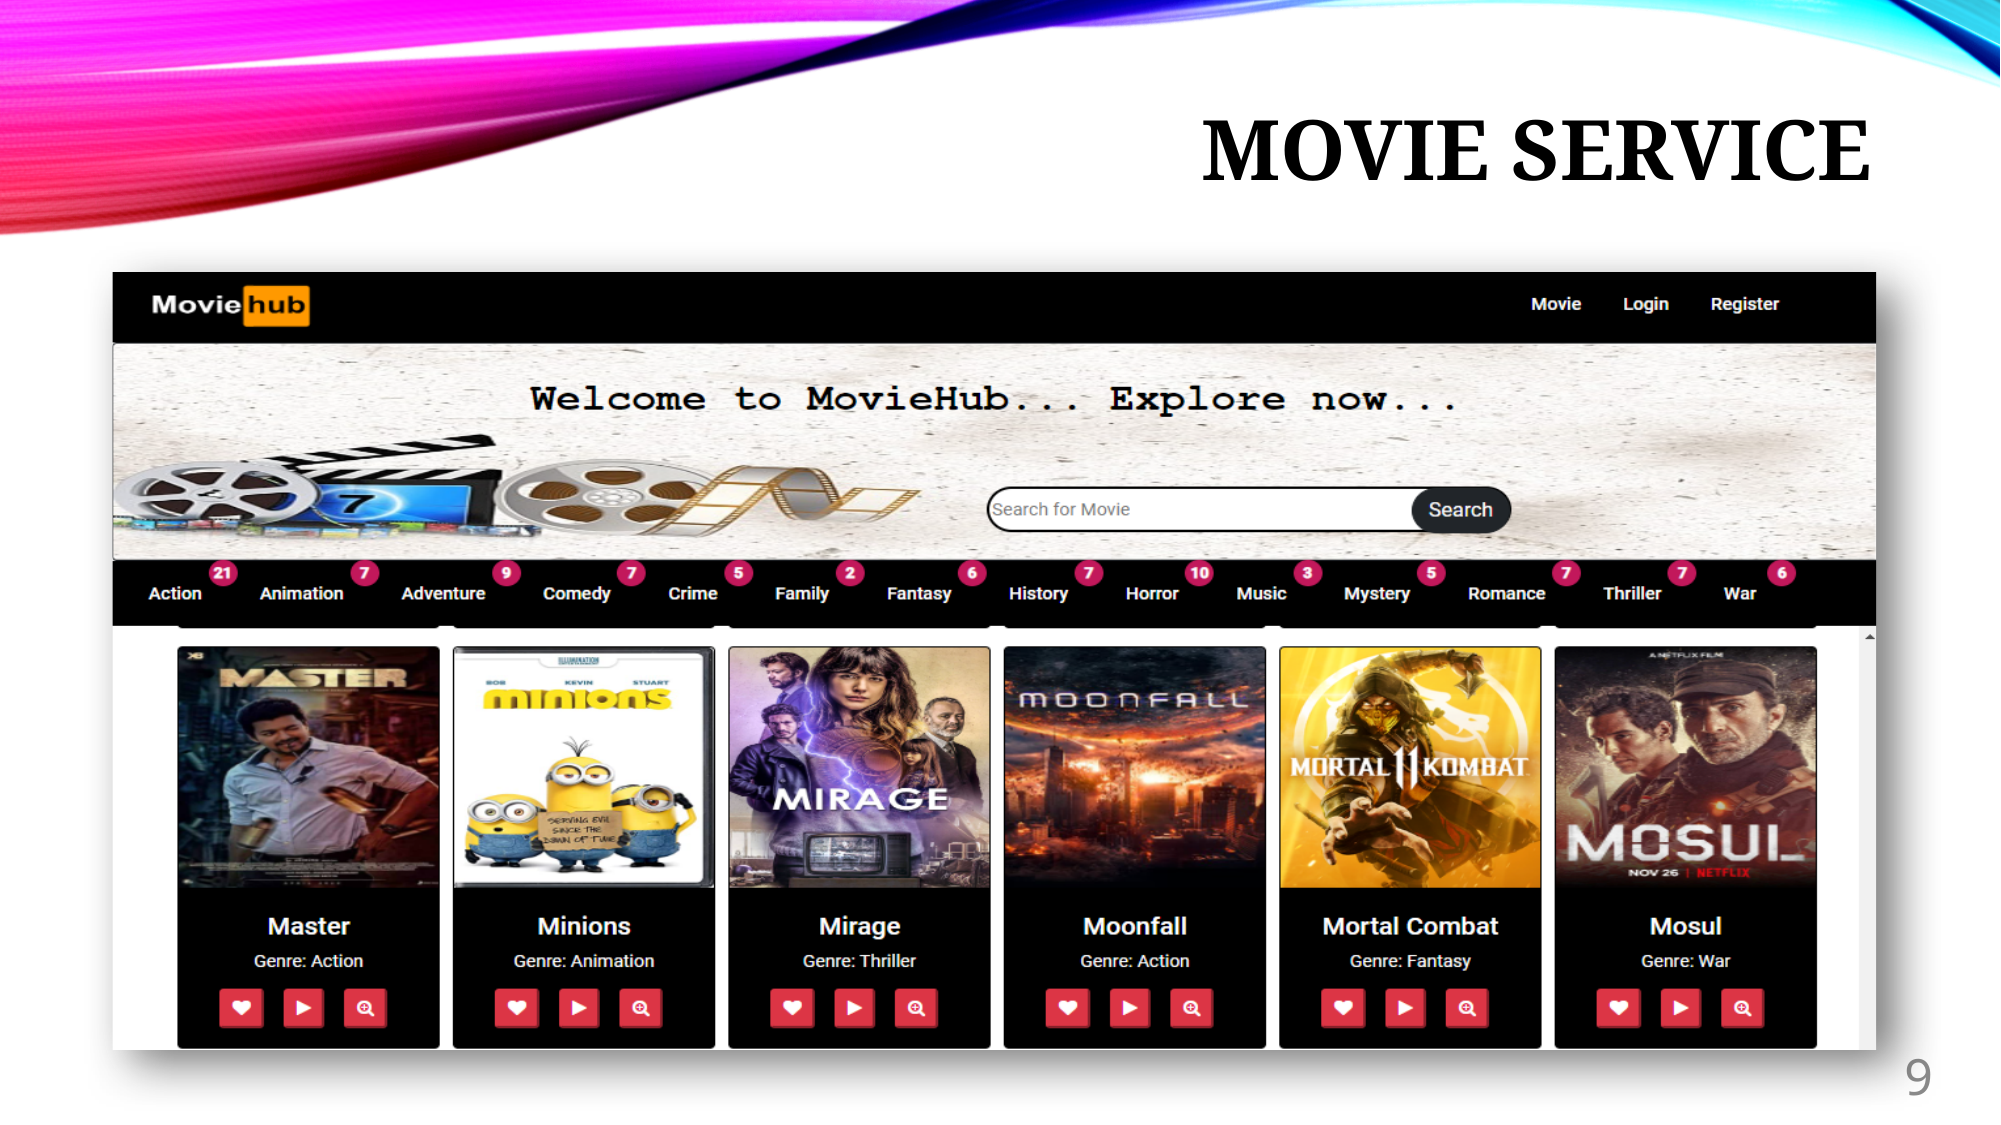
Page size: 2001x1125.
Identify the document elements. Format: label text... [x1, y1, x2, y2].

picture [0, 0, 2000, 237]
picture [112, 272, 1877, 1051]
slide_number 9 [1497, 1049, 1948, 1110]
title Movie Service [474, 52, 1888, 255]
picture [1910, 0, 2000, 45]
picture [1890, 0, 2000, 75]
